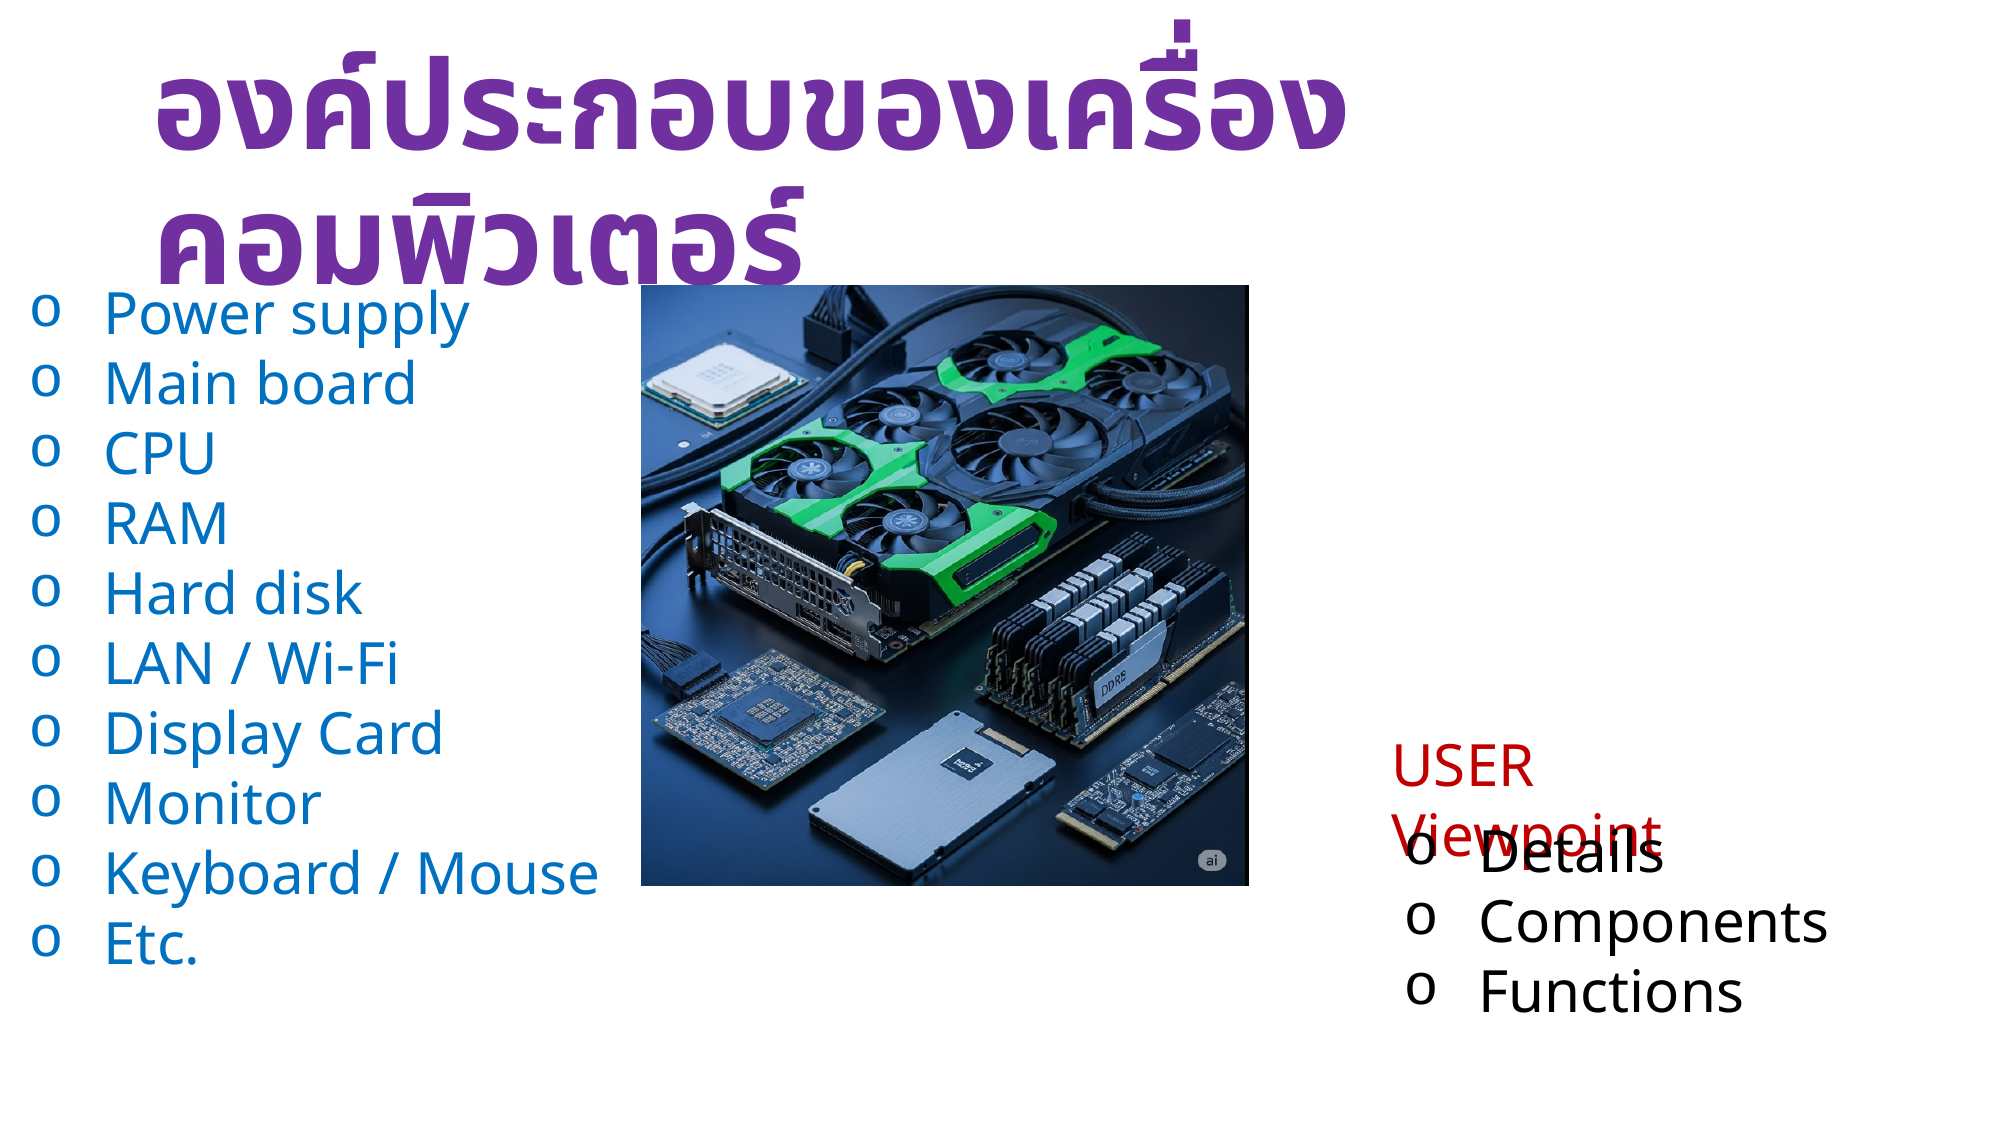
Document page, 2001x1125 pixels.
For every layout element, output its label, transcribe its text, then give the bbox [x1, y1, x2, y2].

title องค์ประกอบของเครื่องคอมพิวเตอร์ [137, 67, 1863, 286]
picture [640, 284, 1249, 886]
text_box Power supply Main board CPU RAM Hard disk LAN / Wi-Fi Display Card Monitor Keyboard / Mouse Etc. [13, 269, 616, 984]
text_box Details Components Functions [1388, 806, 1863, 1032]
text_box USER Viewpoint [1376, 720, 1824, 876]
